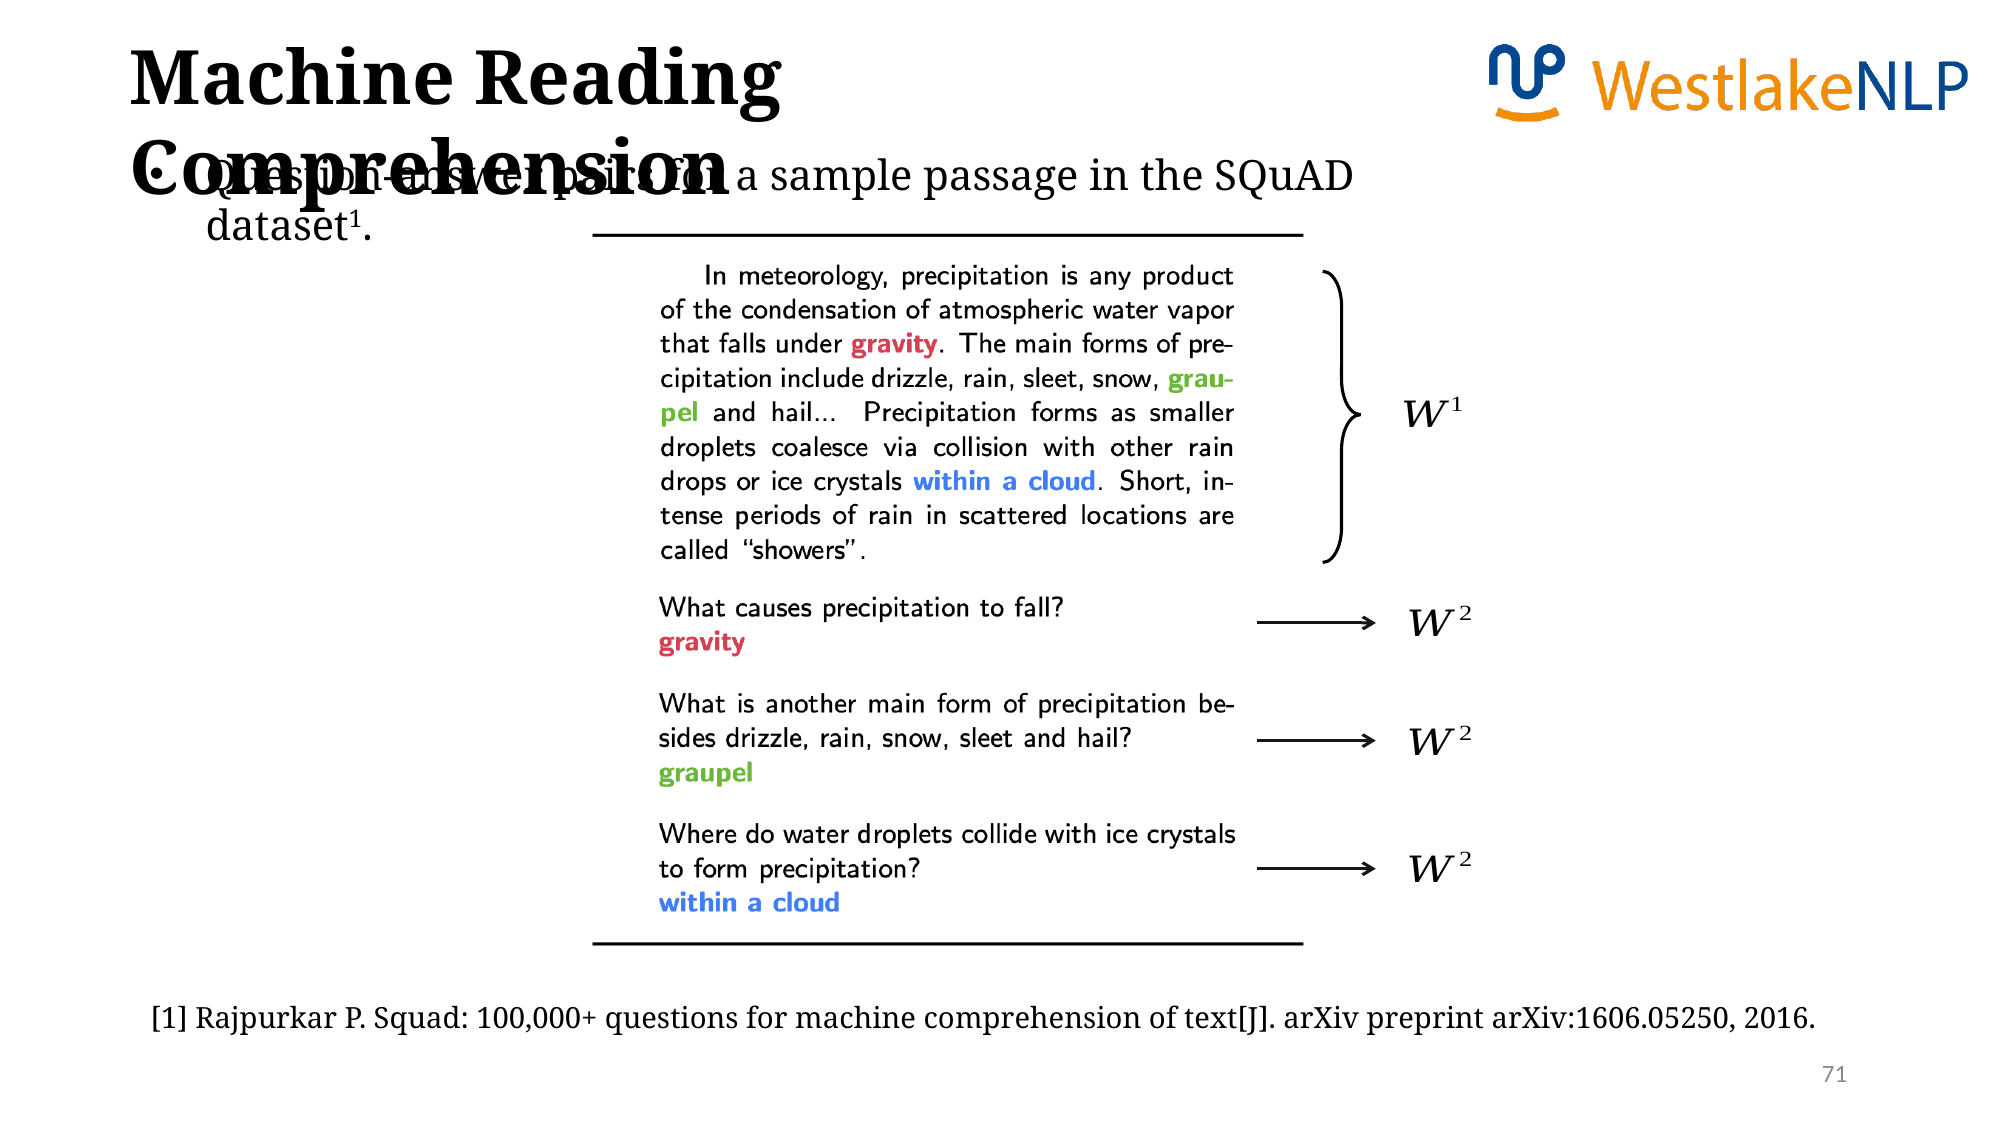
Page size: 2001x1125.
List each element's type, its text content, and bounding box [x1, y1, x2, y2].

text_box [1] Rajpurkar P. Squad: 100,000+ questions for machine comprehension of text[J]. arXiv preprint arXiv:1606.05250, 2016. [135, 992, 1832, 1042]
text_box Question-answer pairs for a sample passage in the SQuAD dataset1. [134, 141, 1535, 256]
picture [1459, 0, 2000, 170]
text_box [1323, 270, 1361, 563]
picture [575, 219, 1323, 960]
text_box Machine Reading Comprehension [115, 22, 1393, 218]
slide_number 71 [1412, 1042, 1863, 1103]
